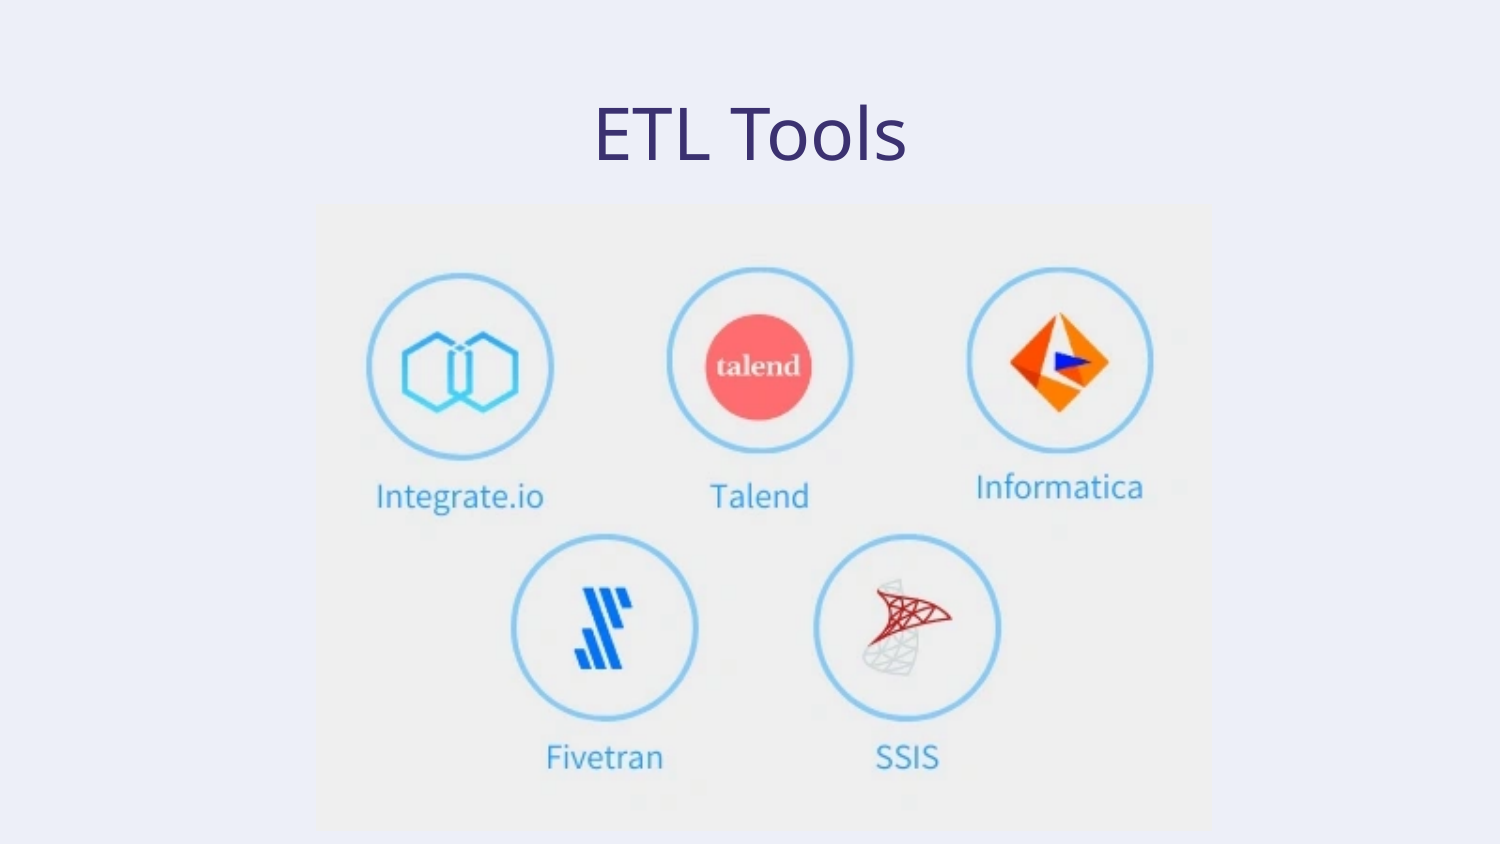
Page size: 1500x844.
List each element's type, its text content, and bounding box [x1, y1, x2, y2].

title ETL Tools [118, 72, 1383, 167]
picture [316, 204, 1212, 832]
